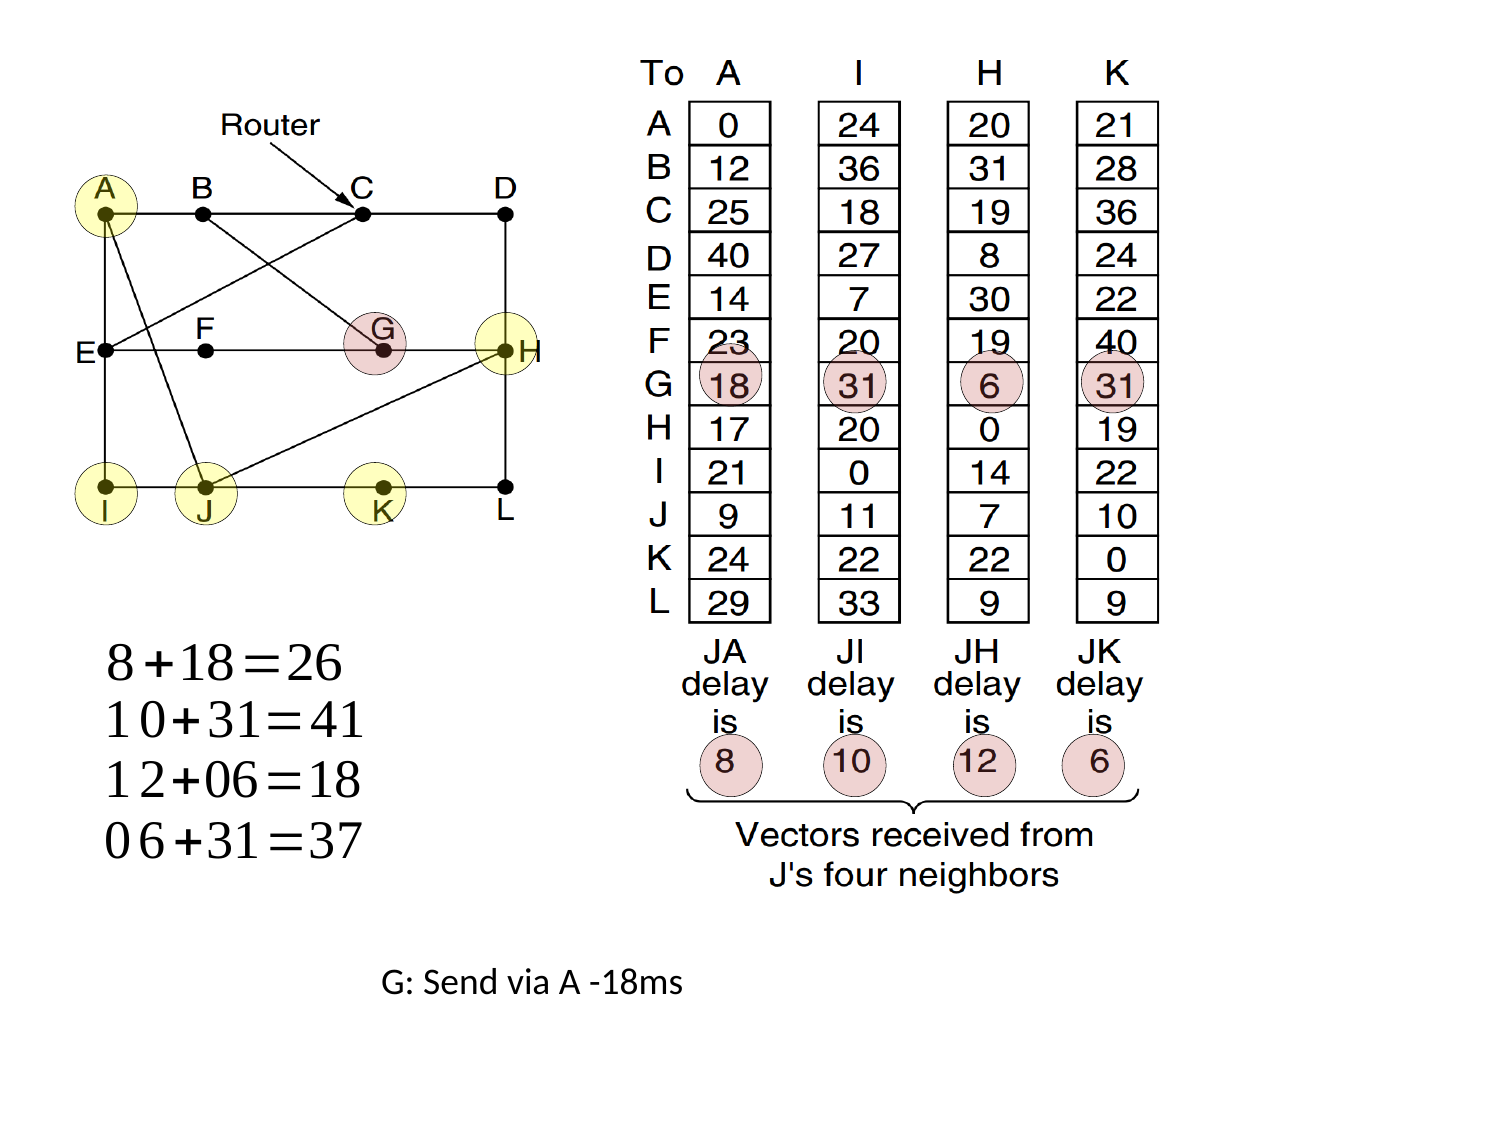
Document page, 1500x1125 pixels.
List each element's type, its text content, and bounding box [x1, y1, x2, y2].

picture [624, 28, 1170, 899]
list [37, 99, 576, 562]
text_box G: Send via A -18ms [366, 949, 699, 1010]
